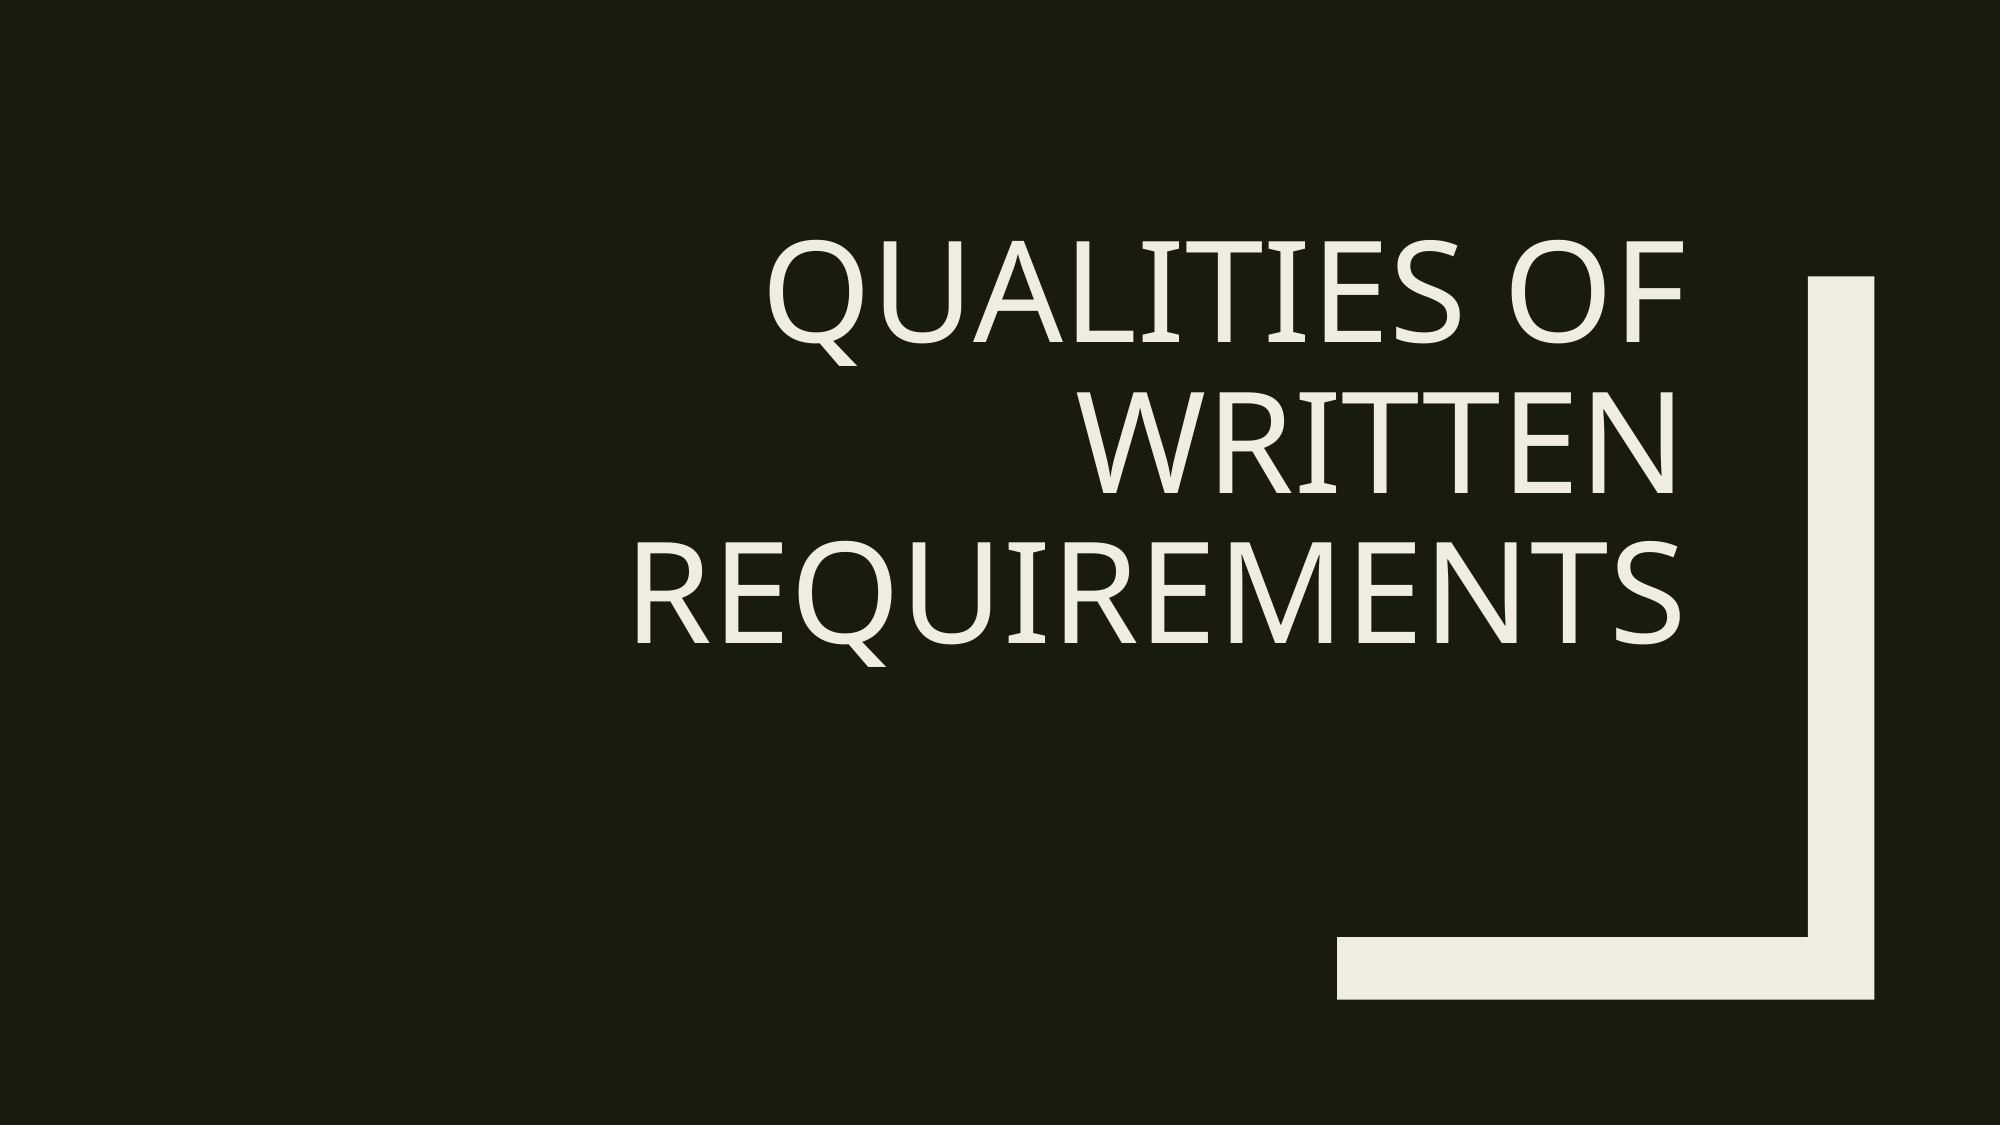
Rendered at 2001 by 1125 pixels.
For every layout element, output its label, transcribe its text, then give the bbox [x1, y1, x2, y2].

title Qualities of Written Requirements [125, 213, 1703, 682]
